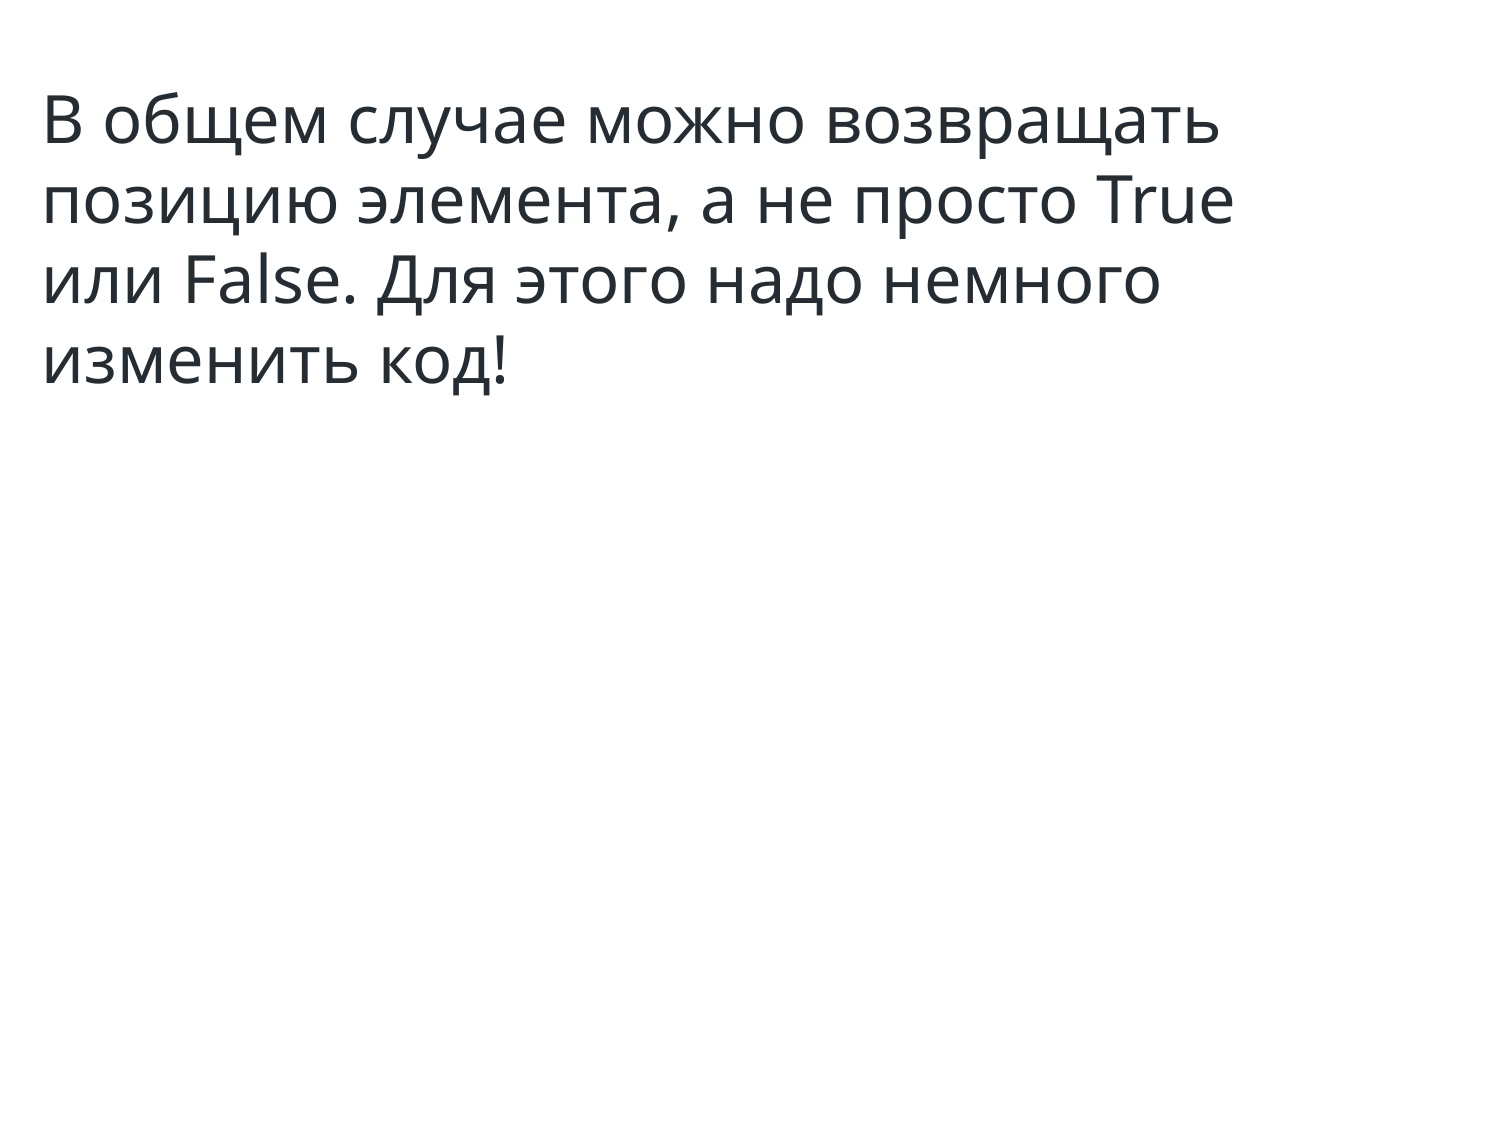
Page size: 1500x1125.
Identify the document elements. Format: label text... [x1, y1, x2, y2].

text_box В общем случае можно возвращать позицию элемента, а не просто True или False. Для этого надо немного изменить код! [26, 69, 1276, 404]
